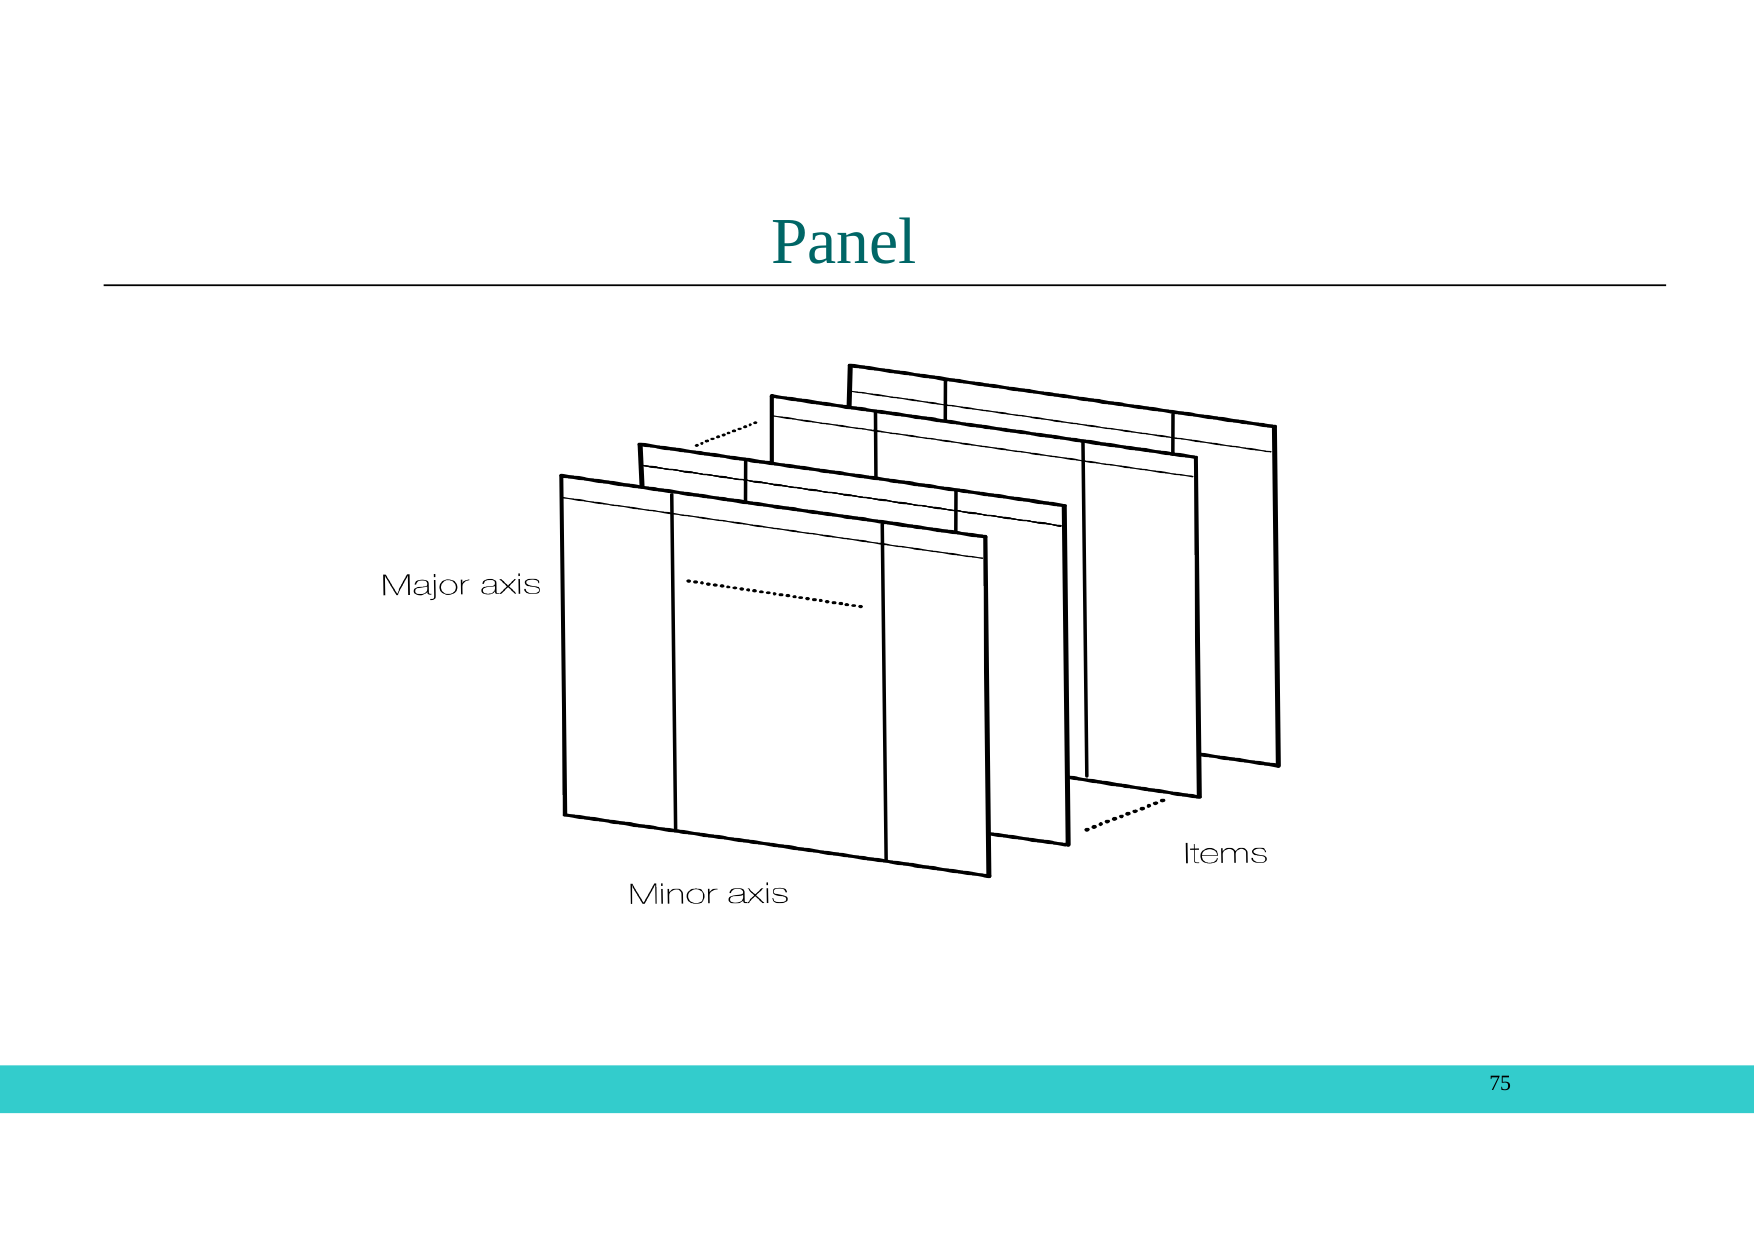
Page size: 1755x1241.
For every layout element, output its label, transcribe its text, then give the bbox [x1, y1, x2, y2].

title Panel [769, 196, 985, 338]
picture [351, 340, 1311, 928]
slide_number 75 [1483, 1068, 1515, 1241]
